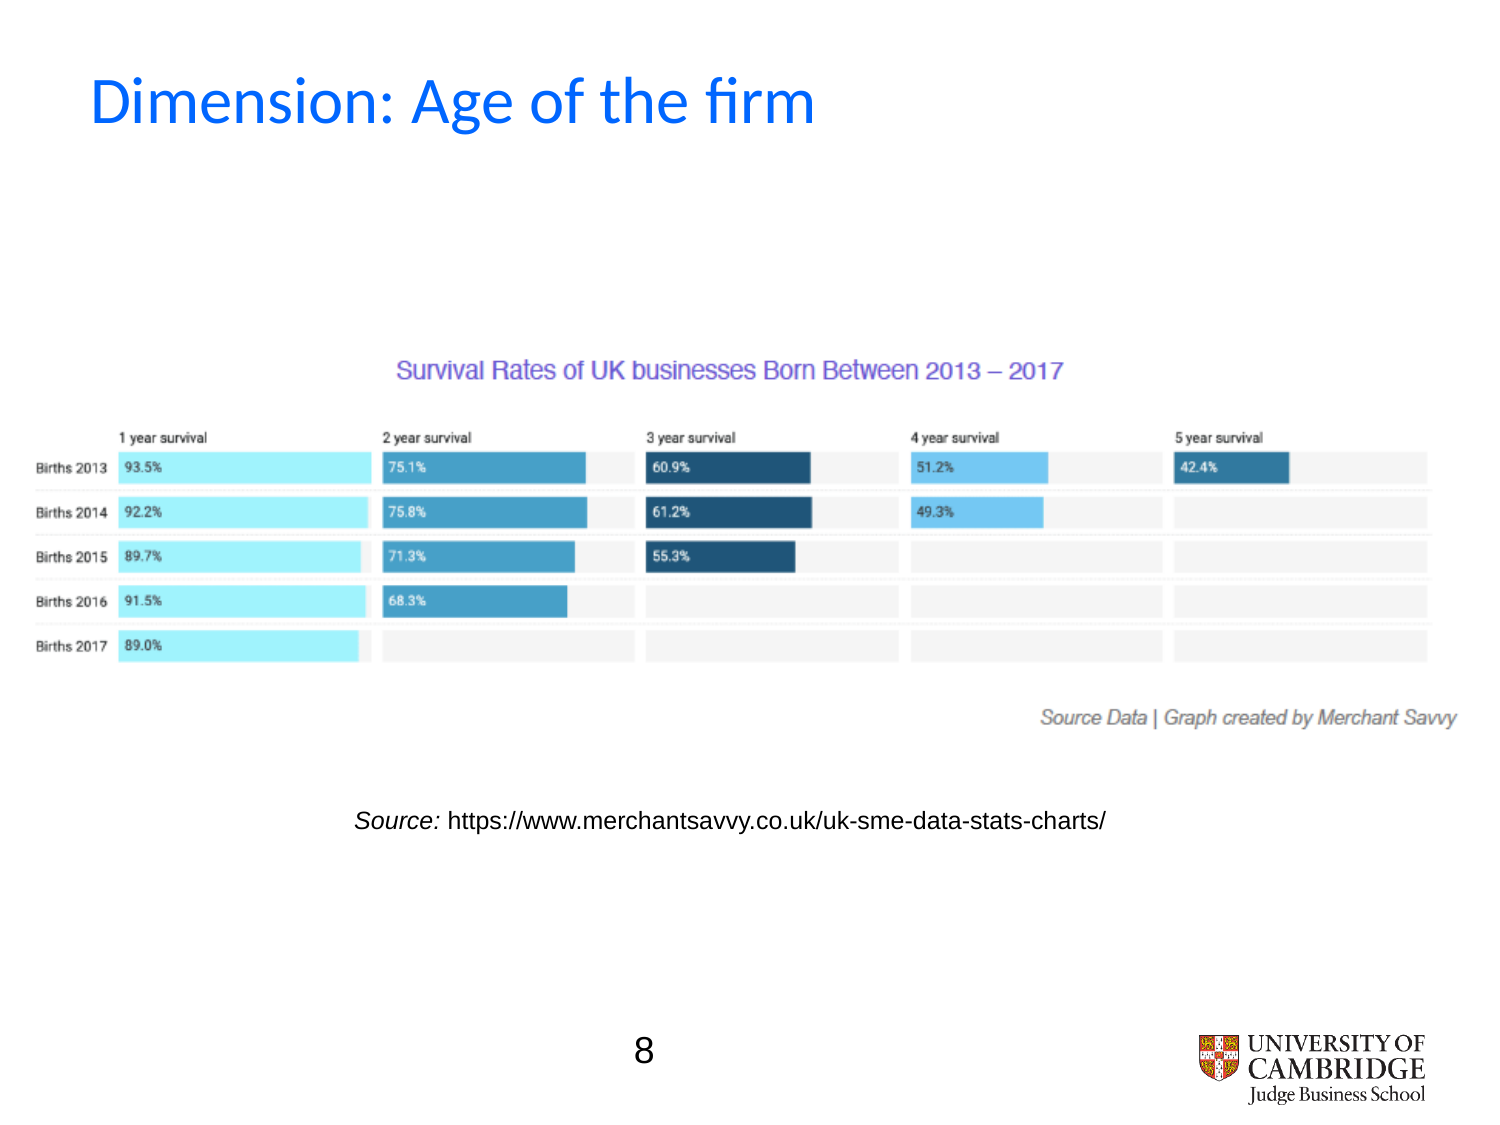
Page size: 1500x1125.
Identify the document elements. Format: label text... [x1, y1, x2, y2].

text_box 8 [619, 1018, 820, 1079]
picture [0, 327, 1485, 745]
picture [1199, 1034, 1425, 1105]
text_box Source: https://www.merchantsavvy.co.uk/uk-sme-data-stats-charts/ [339, 797, 1123, 842]
title Dimension: Age of the firm [75, 45, 1425, 149]
